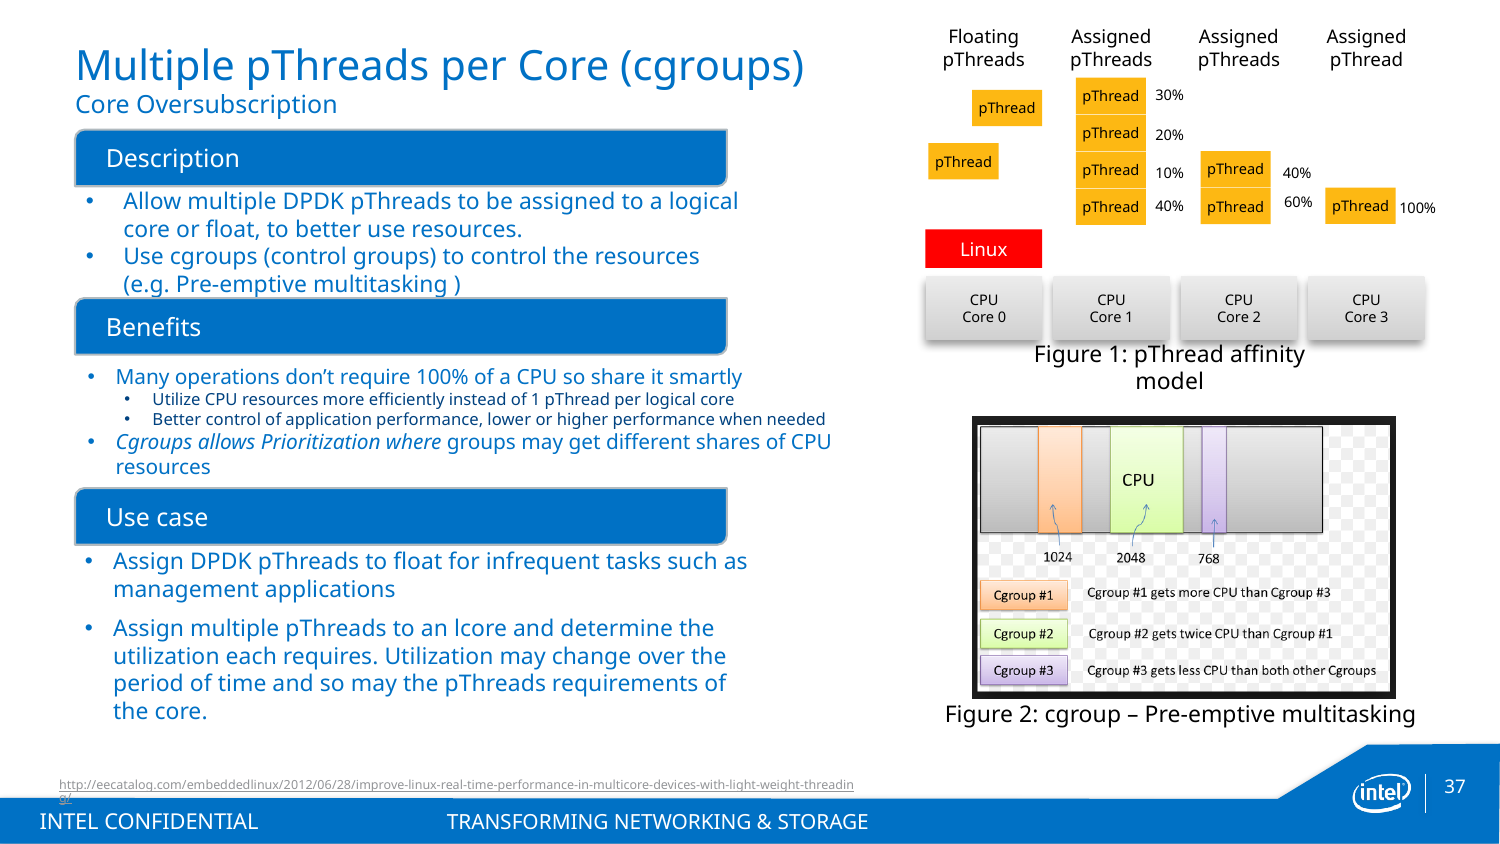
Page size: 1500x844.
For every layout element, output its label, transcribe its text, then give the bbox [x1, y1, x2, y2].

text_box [925, 24, 1441, 341]
text_box Use case [75, 488, 727, 545]
title Multiple pThreads per Core (cgroups) Core Oversubscription [75, 25, 923, 131]
text_box Benefits [75, 297, 727, 355]
text_box Allow multiple DPDK pThreads to be assigned to a logical core or float, to better use resources. Use cgroups (control groups) to control the resources (e.g. Pre-emptive multitasking ) [57, 186, 743, 299]
text_box Figure 1: pThread affinity model [997, 347, 1343, 395]
text_box Figure 2: cgroup – Pre-emptive multitasking [944, 698, 1424, 727]
text_box Many operations don’t require 100% of a CPU so share it smartly Utilize CPU resources more efficiently instead of 1 pThread per logical core Better control of application performance, lower or higher performance when needed Cgroups allows Prioritization where groups may get different shares of CPU resources [59, 363, 898, 476]
slide_number INTEL CONFIDENTIAL [39, 808, 357, 834]
text_box Assign DPDK pThreads to float for infrequent tasks such as management applications Assign multiple pThreads to an lcore and determine the utilization each requires. Utilization may change over the period of time and so may the pThreads requirements of the core. [56, 546, 769, 771]
picture [1351, 770, 1412, 814]
text_box Description [75, 129, 727, 186]
picture [972, 416, 1396, 700]
text_box http://eecatalog.com/embeddedlinux/2012/06/28/improve-linux-real-time-performance-in-multicore-devices-with-light-weight-threading/ [59, 777, 861, 809]
